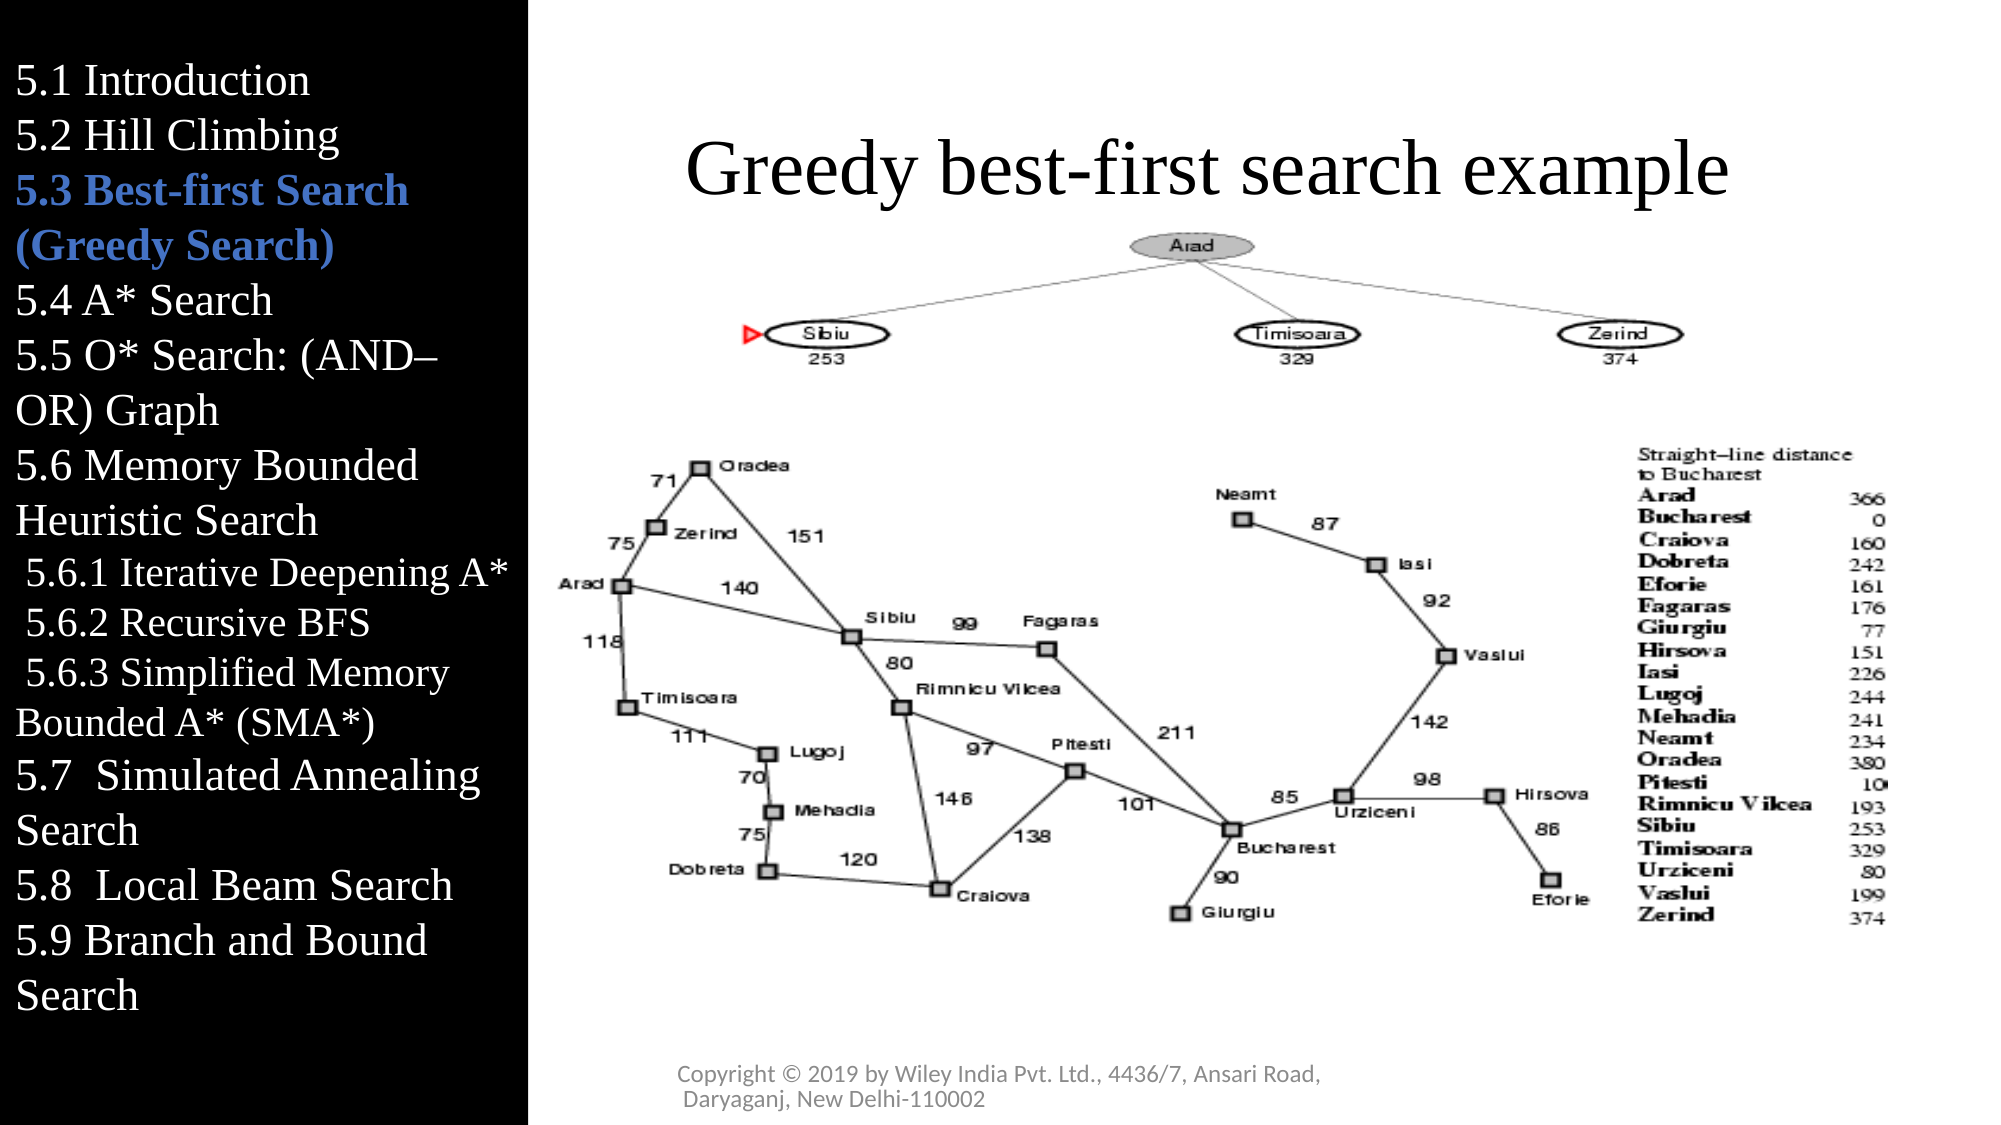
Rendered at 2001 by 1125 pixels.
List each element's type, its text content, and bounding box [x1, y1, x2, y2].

title Greedy best-first search example [670, 59, 1863, 278]
picture [515, 225, 1888, 934]
text_box 5.1 Introduction 5.2 Hill Climbing 5.3 Best-first Search (Greedy Search) 5.4 A* Search 5.5 O* Search: (AND–OR) Graph 5.6 Memory Bounded Heuristic Search 5.6.1 Iterative Deepening A* 5.6.2 Recursive BFS 5.6.3 Simplified Memory Bounded A* (SMA*) 5.7 Simulated Annealing Search 5.8 Local Beam Search 5.9 Branch and Bound Search [0, 0, 529, 1125]
footer Copyright © 2019 by Wiley India Pvt. Ltd., 4436/7, Ansari Road, Daryaganj, New Delhi-110002 [662, 1042, 1338, 1103]
